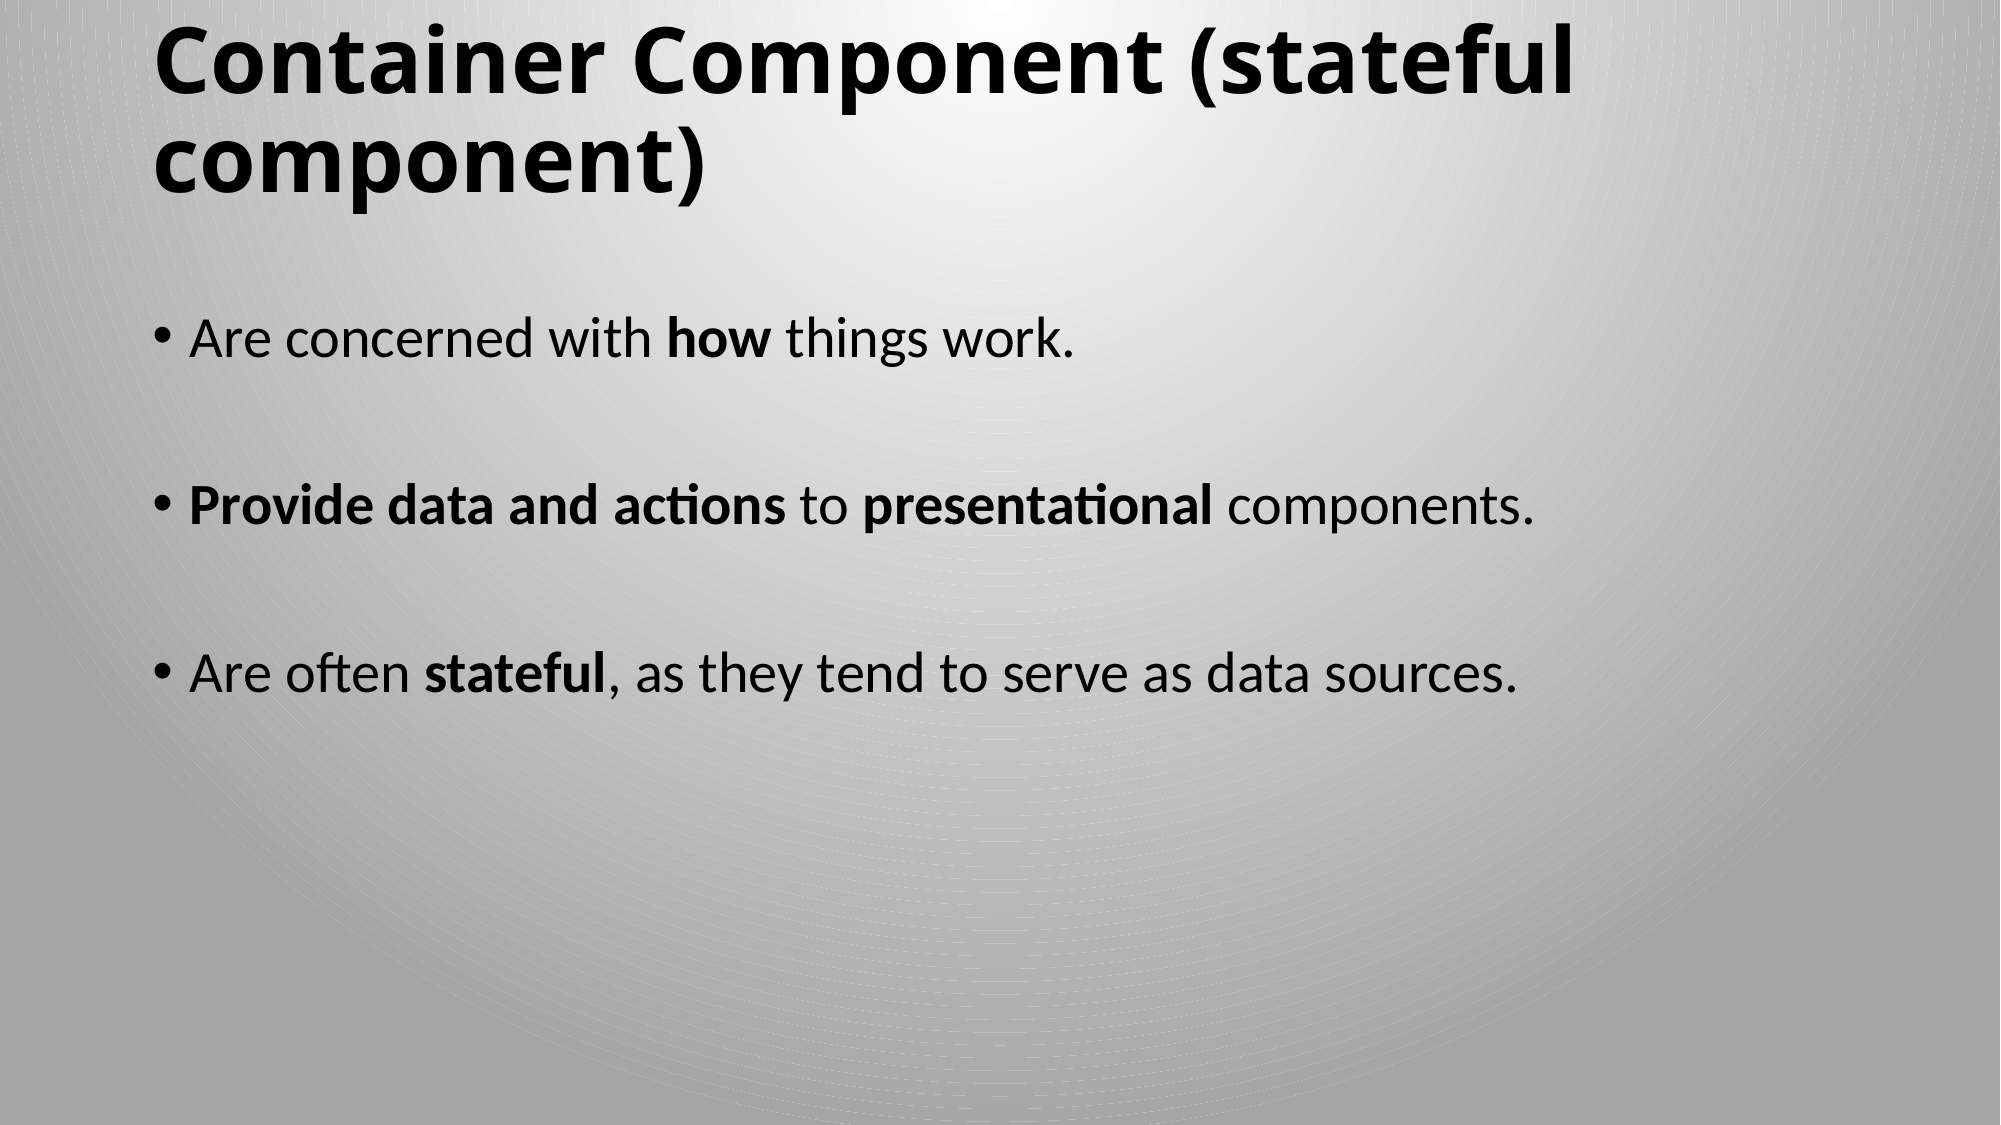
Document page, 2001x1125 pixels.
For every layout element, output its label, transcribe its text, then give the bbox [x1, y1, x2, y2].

title Container Component (stateful component) [137, 59, 1863, 278]
list Are concerned with how things work. Provide data and actions to presentational components. Are often stateful, as they tend to serve as data sources. [137, 299, 1863, 1014]
